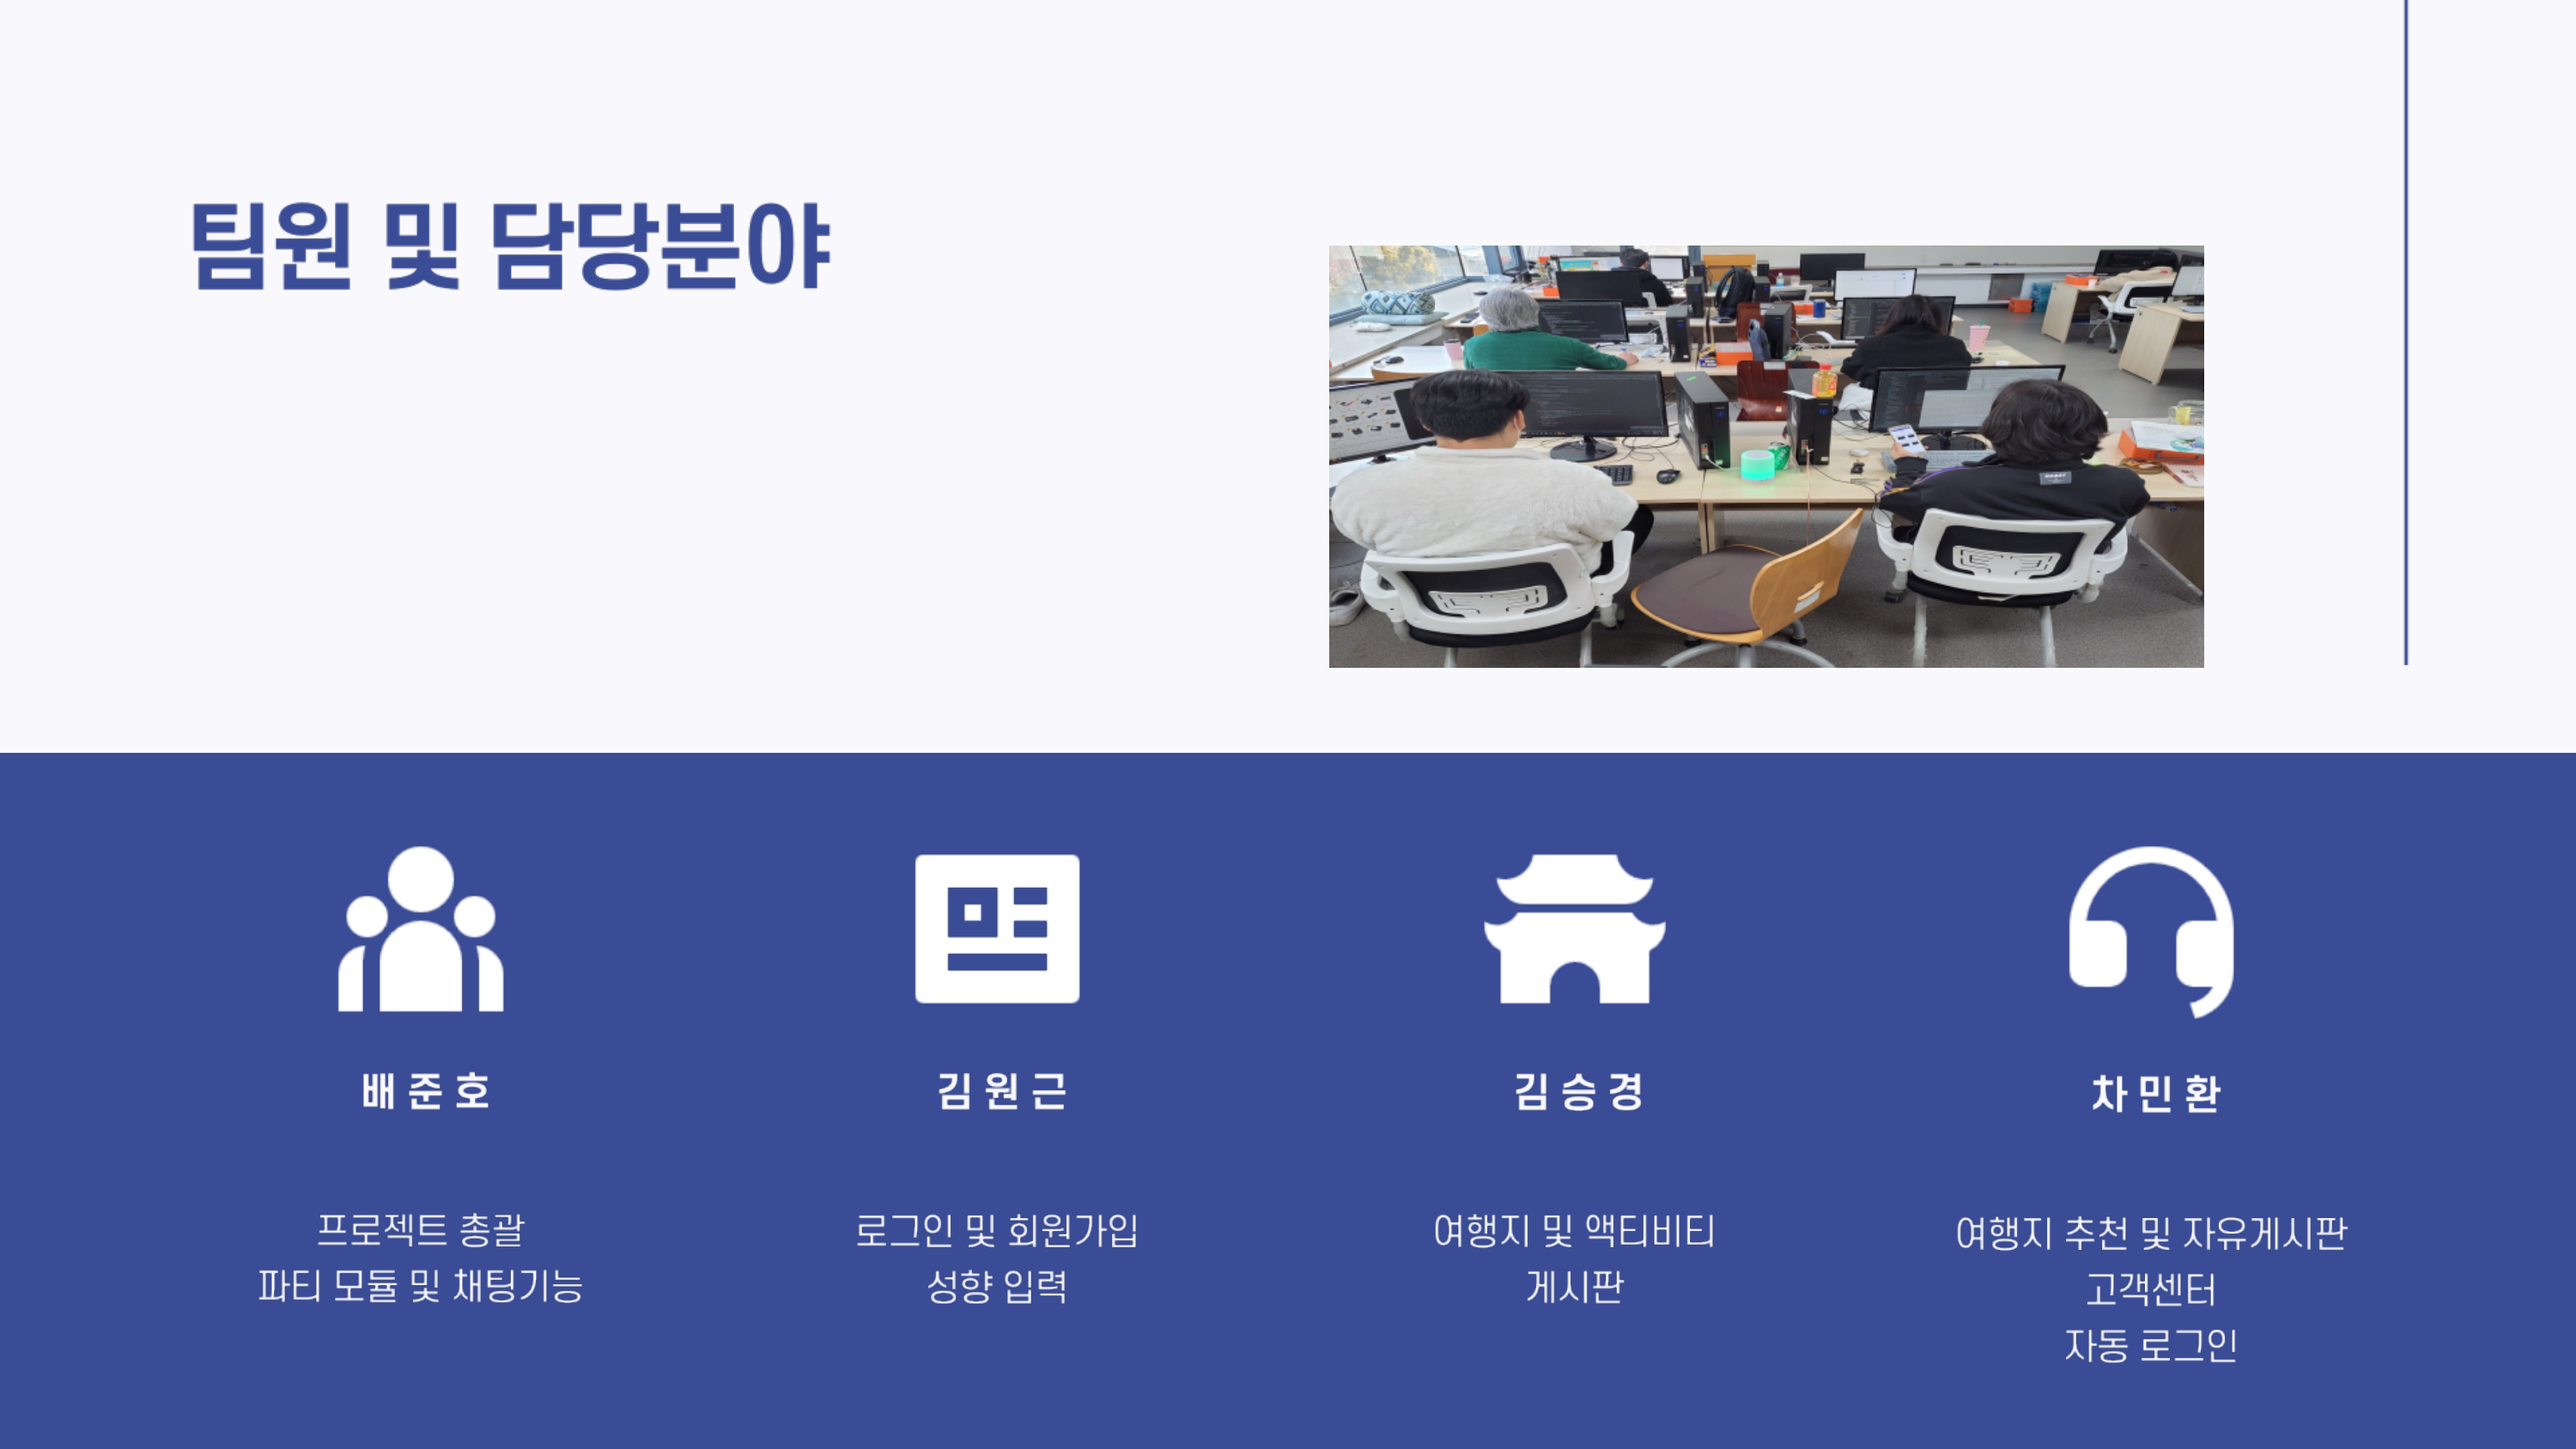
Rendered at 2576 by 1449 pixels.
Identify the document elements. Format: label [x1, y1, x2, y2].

text_box [899, 830, 1097, 1028]
text_box [322, 830, 520, 1028]
text_box [1329, 246, 2204, 668]
text_box [2202, 243, 2576, 258]
text_box [1906, 1067, 2397, 1372]
text_box [752, 1064, 1244, 1313]
picture [2400, 0, 2412, 243]
picture [2400, 258, 2412, 664]
text_box [1475, 830, 1674, 1028]
text_box [0, 753, 2576, 1449]
text_box [2052, 830, 2251, 1028]
text_box [1329, 1064, 1820, 1313]
picture [171, 167, 872, 334]
text_box [175, 1064, 667, 1313]
